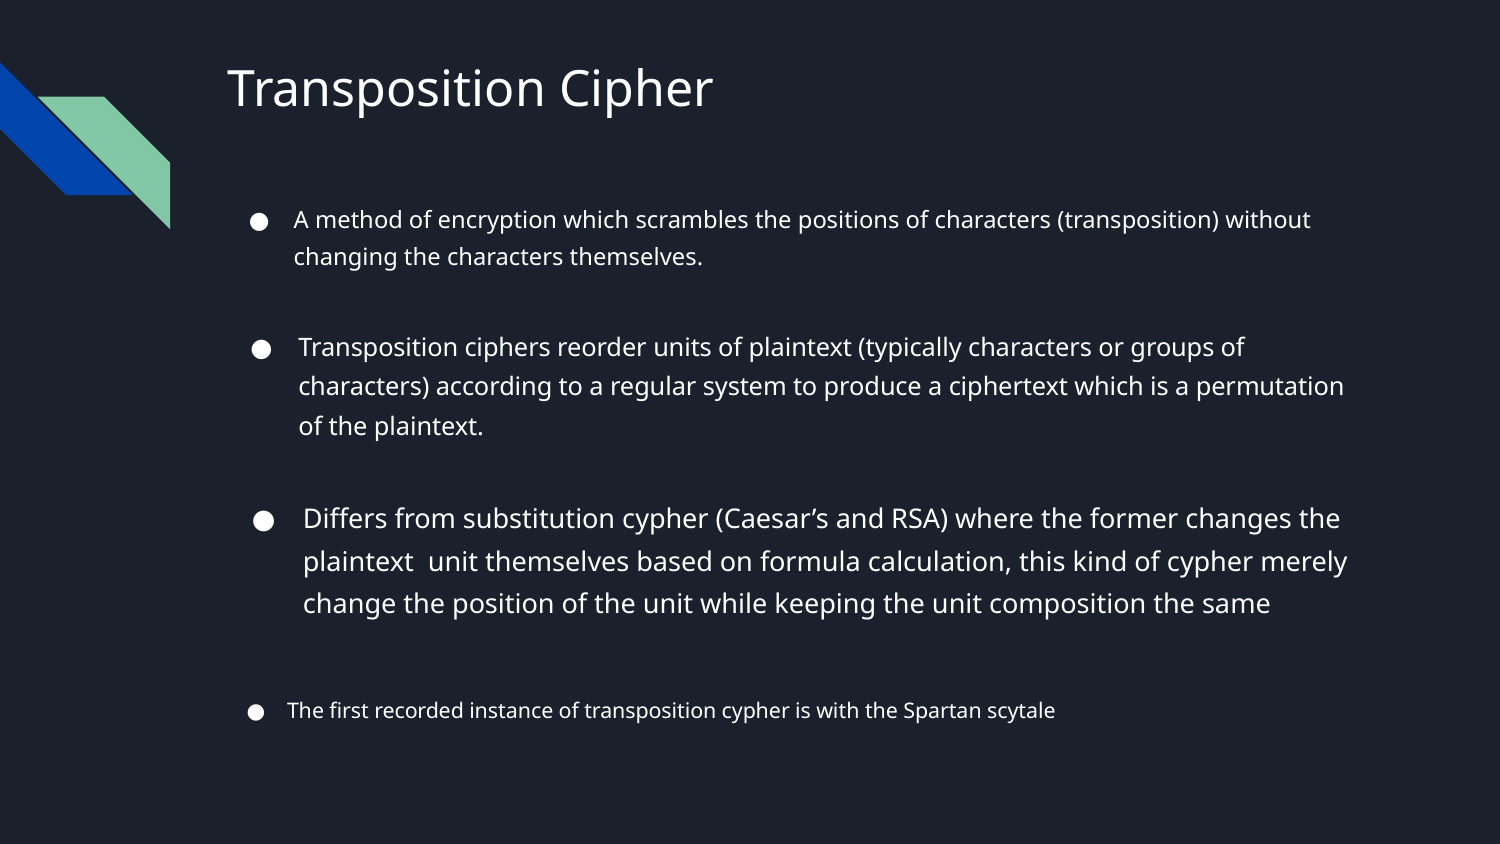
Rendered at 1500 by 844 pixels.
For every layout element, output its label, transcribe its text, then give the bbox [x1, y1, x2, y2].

list Transposition ciphers reorder units of plaintext (typically characters or groups of characters) according to a regular system to produce a ciphertext which is a permutation of the plaintext. [212, 308, 1368, 459]
list Differs from substitution cypher (Caesar’s and RSA) where the former changes the plaintext unit themselves based on formula calculation, this kind of cypher merely change the position of the unit while keeping the unit composition the same [212, 479, 1368, 656]
list The first recorded instance of transposition cypher is with the Spartan scytale [212, 676, 1368, 740]
title Transposition Cipher [212, 38, 1368, 183]
list A method of encryption which scrambles the positions of characters (transposition) without changing the characters themselves. [212, 183, 1368, 289]
